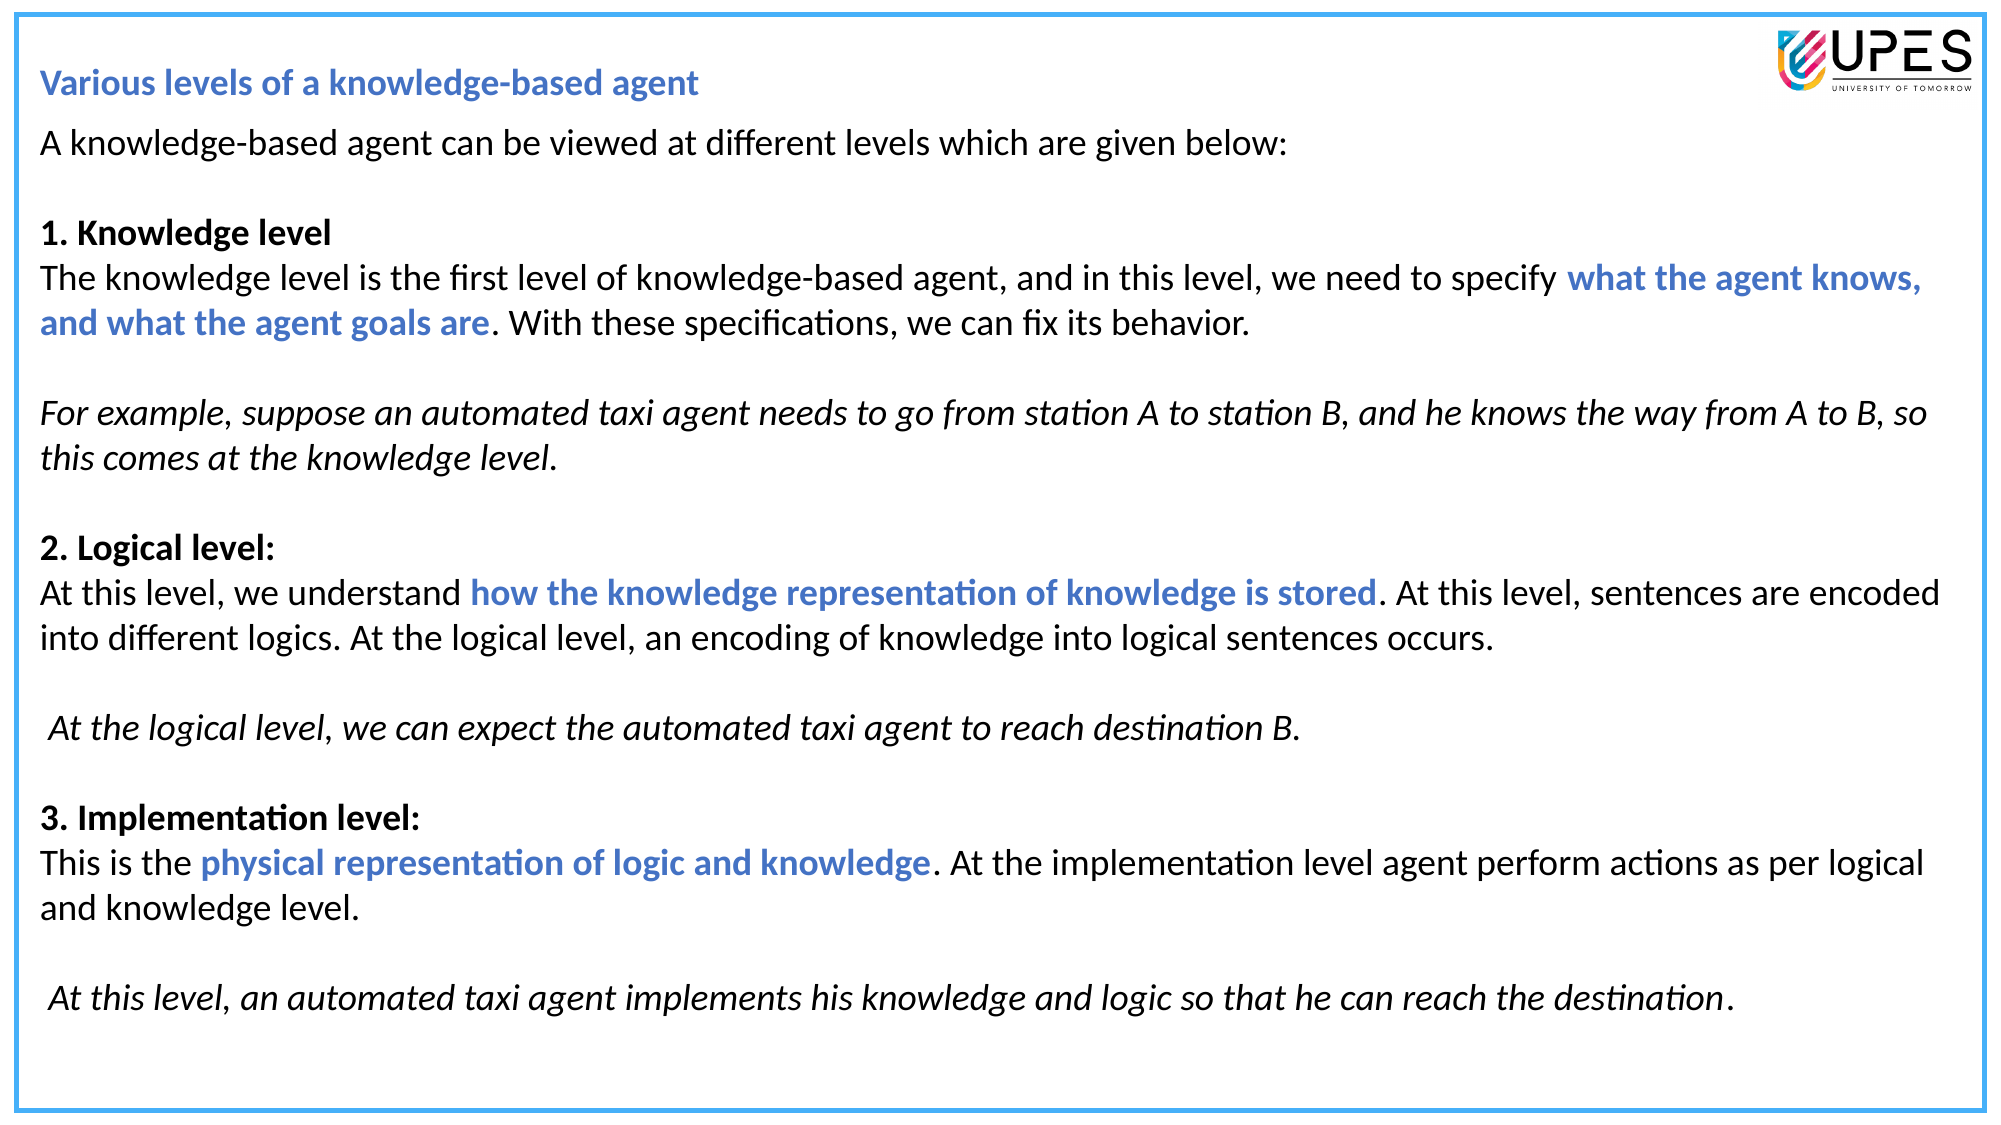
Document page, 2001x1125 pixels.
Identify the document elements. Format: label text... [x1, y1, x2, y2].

text_box A knowledge-based agent can be viewed at different levels which are given below: 1. Knowledge level The knowledge level is the first level of knowledge-based agent, and in this level, we need to specify what the agent knows, and what the agent goals are. With these specifications, we can fix its behavior. For example, suppose an automated taxi agent needs to go from station A to station B, and he knows the way from A to B, so this comes at the knowledge level. 2. Logical level: At this level, we understand how the knowledge representation of knowledge is stored. At this level, sentences are encoded into different logics. At the logical level, an encoding of knowledge into logical sentences occurs. At the logical level, we can expect the automated taxi agent to reach destination B. 3. Implementation level: This is the physical representation of logic and knowledge. At the implementation level agent perform actions as per logical and knowledge level. At this level, an automated taxi agent implements his knowledge and logic so that he can reach the destination. [24, 111, 1980, 1026]
picture [1758, 20, 1978, 110]
text_box Various levels of a knowledge-based agent [24, 50, 1025, 111]
